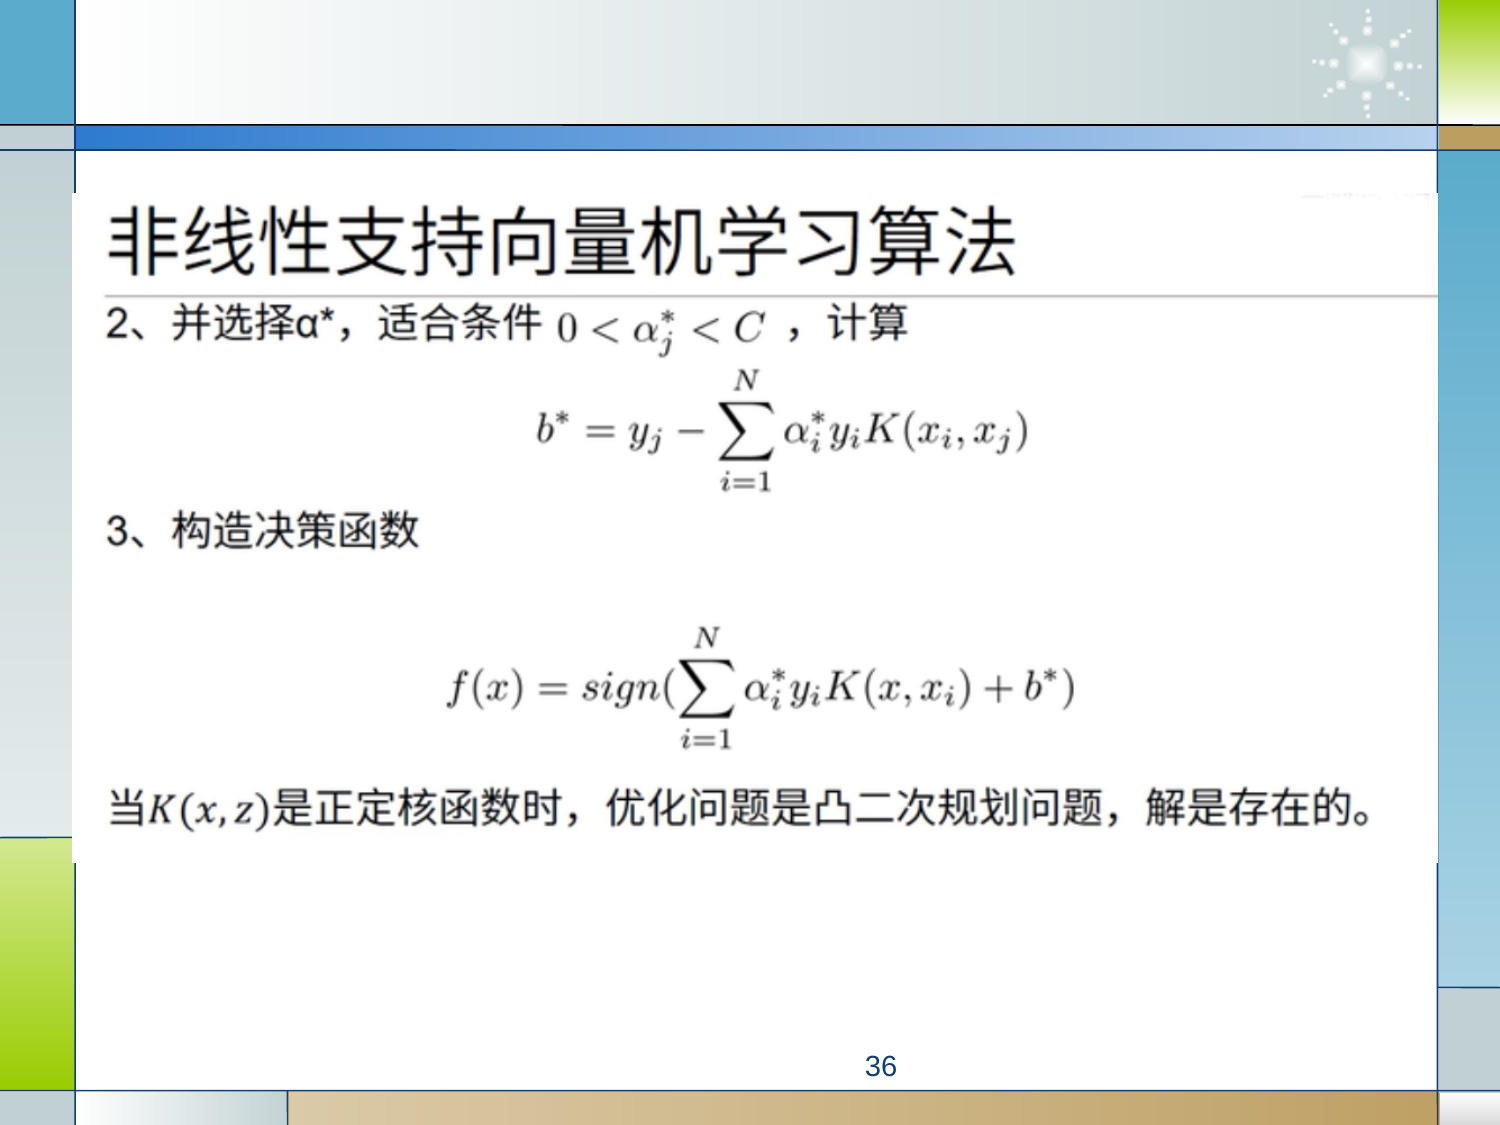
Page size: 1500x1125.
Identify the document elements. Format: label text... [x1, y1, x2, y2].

slide_number 36 [562, 1039, 913, 1081]
picture [72, 193, 1438, 863]
